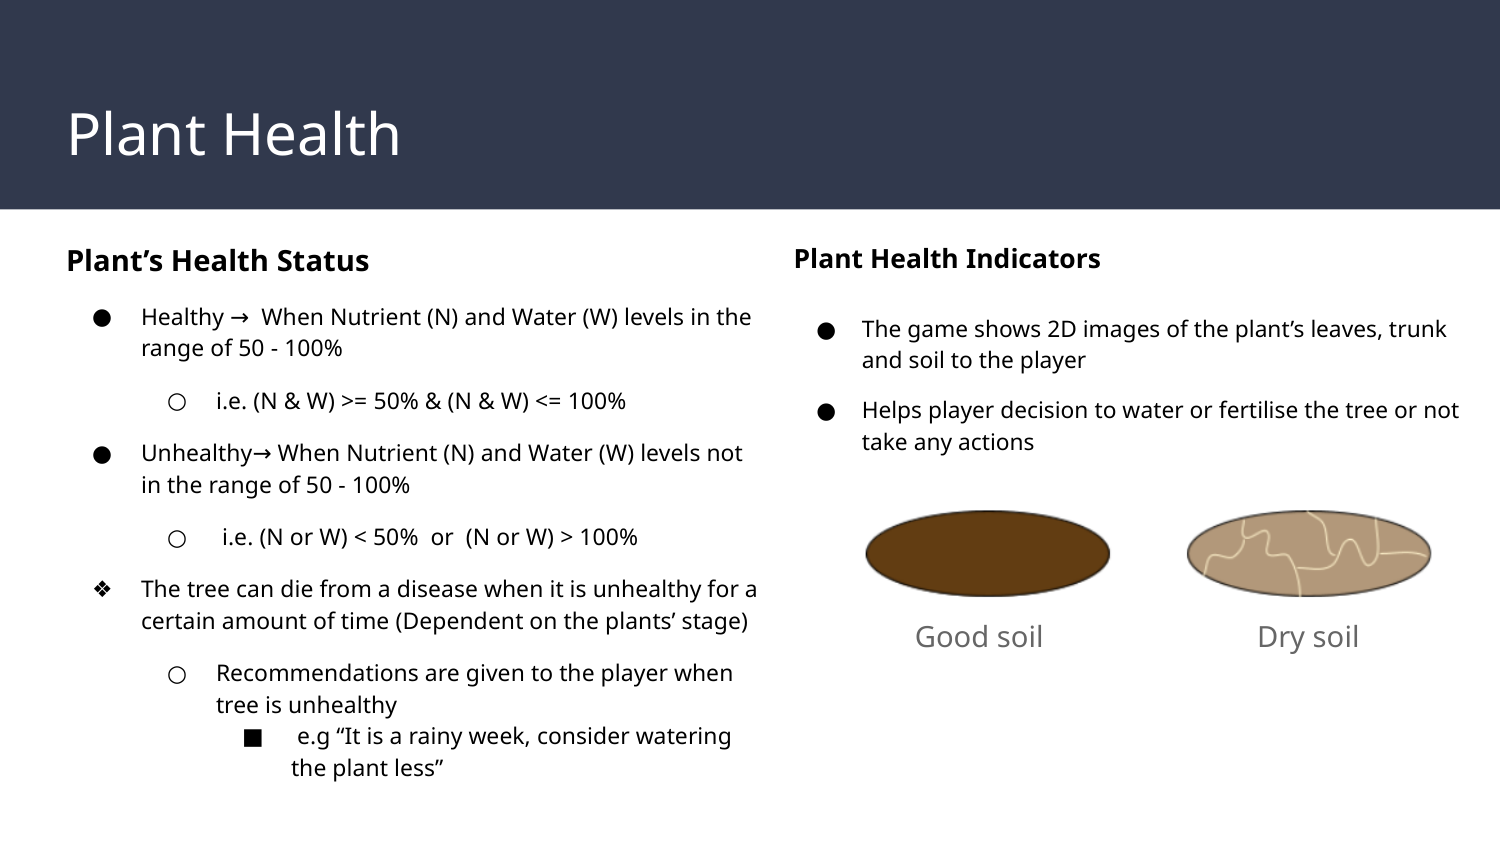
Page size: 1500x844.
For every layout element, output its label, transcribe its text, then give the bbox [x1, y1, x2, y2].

title Plant Health [51, 82, 1449, 185]
list Plant’s Health Status Healthy → When Nutrient (N) and Water (W) levels in the range of 50 - 100% i.e. (N & W) >= 50% & (N & W) <= 100% Unhealthy→ When Nutrient (N) and Water (W) levels not in the range of 50 - 100% i.e. (N or W) < 50% or (N or W) > 100% The tree can die from a disease when it is unhealthy for a certain amount of time (Dependent on the plants’ stage) Recommendations are given to the player when tree is unhealthy e.g “It is a rainy week, consider watering the plant less” [51, 222, 779, 801]
text_box Dry soil [1228, 627, 1389, 669]
list Plant Health Indicators The game shows 2D images of the plant’s leaves, trunk and soil to the player Helps player decision to water or fertilise the tree or not take any actions [778, 222, 1478, 470]
picture [853, 477, 1435, 619]
text_box Good soil [899, 627, 1060, 669]
